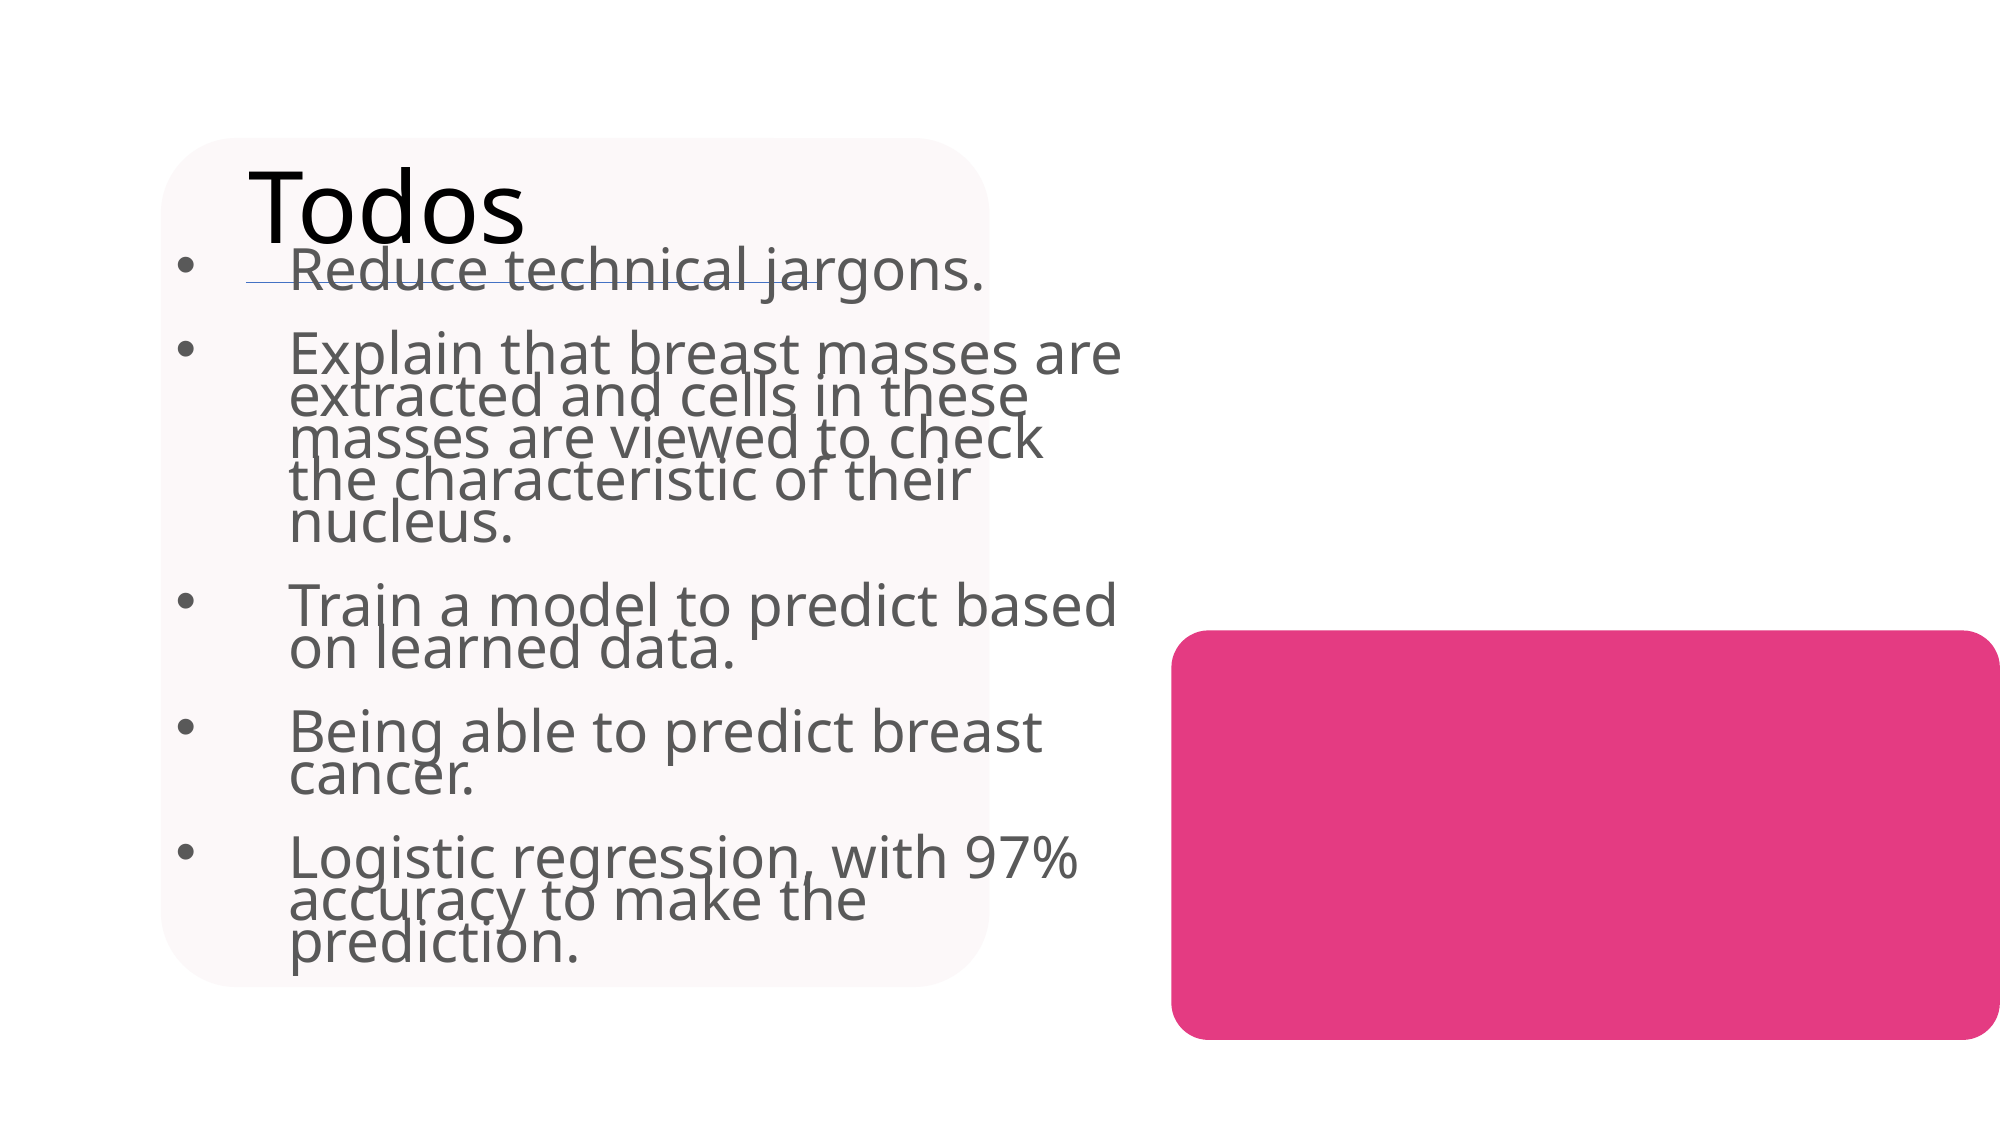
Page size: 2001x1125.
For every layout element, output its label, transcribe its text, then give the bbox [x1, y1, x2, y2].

text_box [159, 136, 991, 918]
text_box [1170, 629, 2000, 1041]
text_box Reduce technical jargons. Explain that breast masses are extracted and cells in these masses are viewed to check the characteristic of their nucleus. Train a model to predict based on learned data. Being able to predict breast cancer. Logistic regression, with 97% accuracy to make the prediction. [160, 249, 1141, 1021]
text_box Todos [234, 178, 809, 249]
